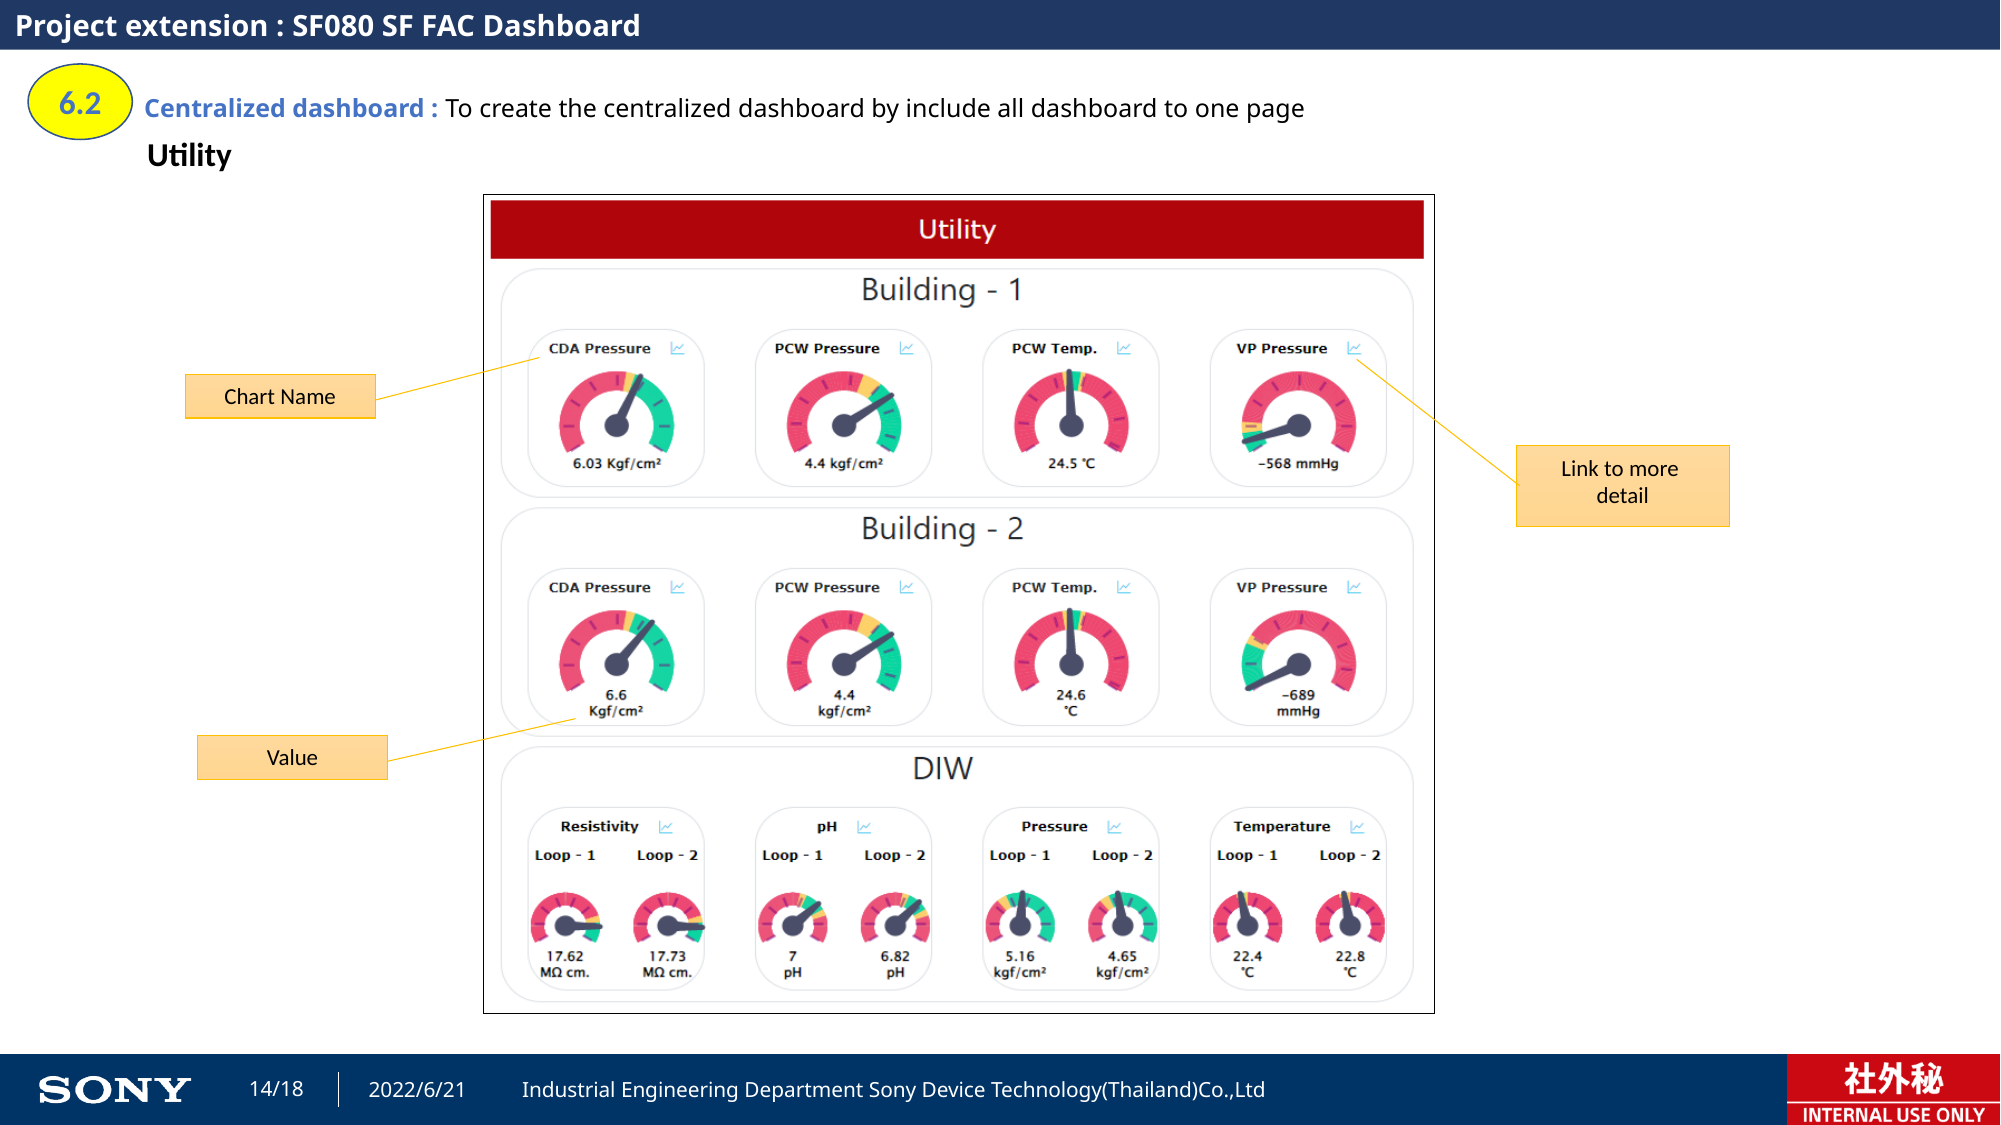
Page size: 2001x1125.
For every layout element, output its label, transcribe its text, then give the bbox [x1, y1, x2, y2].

text_box 6.2 [27, 62, 129, 141]
picture [1787, 1054, 2000, 1125]
picture [29, 1069, 202, 1113]
text_box Value [197, 735, 483, 780]
text_box Centralized dashboard : To create the centralized dashboard by include all dashboard to one page [129, 84, 2000, 130]
text_box Chart Name [185, 371, 483, 419]
text_box Link to more detail [1435, 419, 1730, 527]
text_box Utility [132, 130, 1419, 180]
picture [483, 194, 1435, 1014]
text_box Project extension : SF080 SF FAC Dashboard [0, 0, 2000, 51]
